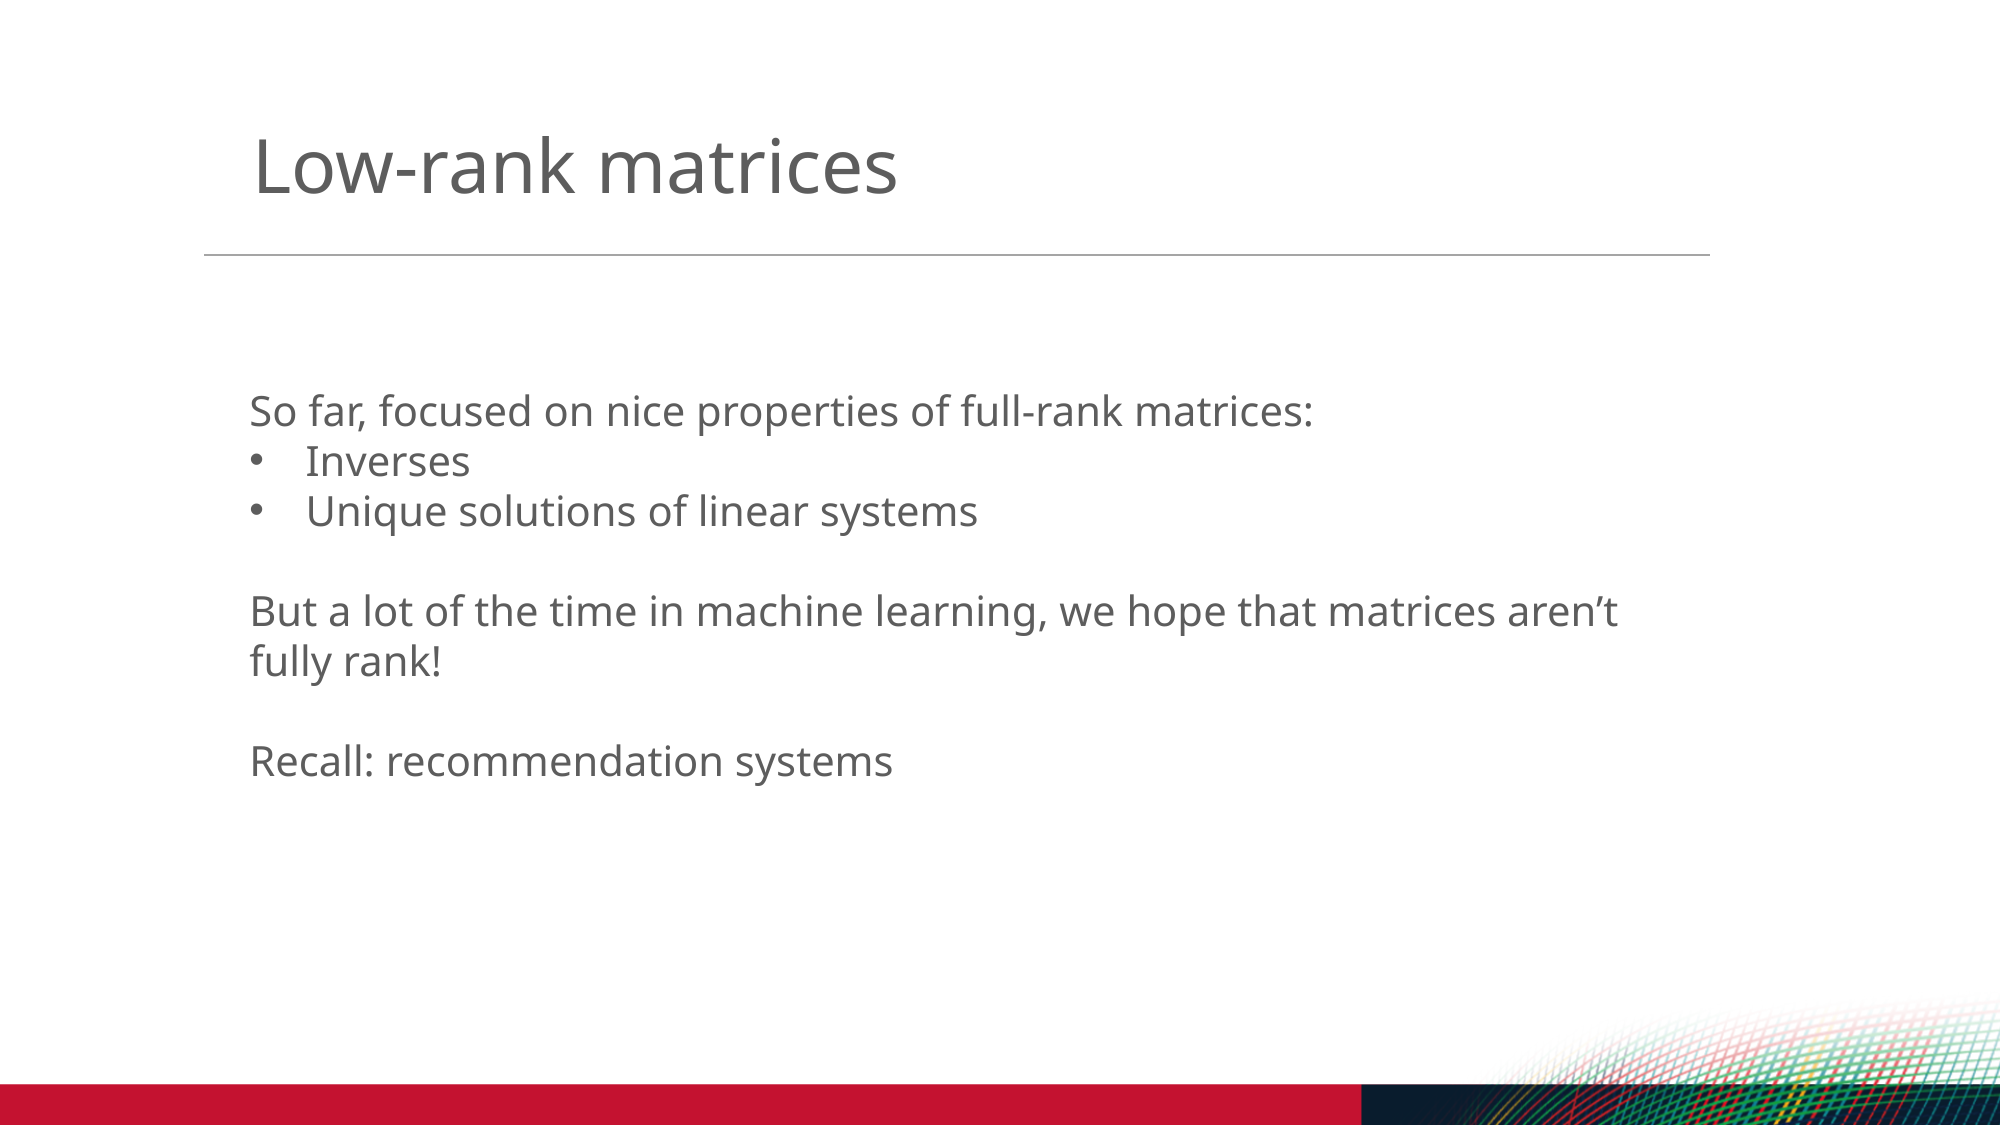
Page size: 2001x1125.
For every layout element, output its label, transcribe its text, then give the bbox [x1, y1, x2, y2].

list So far, focused on nice properties of full-rank matrices: Inverses Unique solutions of linear systems But a lot of the time in machine learning, we hope that matrices aren’t fully rank! Recall: recommendation systems [204, 377, 1710, 870]
list Low-rank matrices [204, 116, 1170, 223]
picture [0, 958, 2000, 1125]
